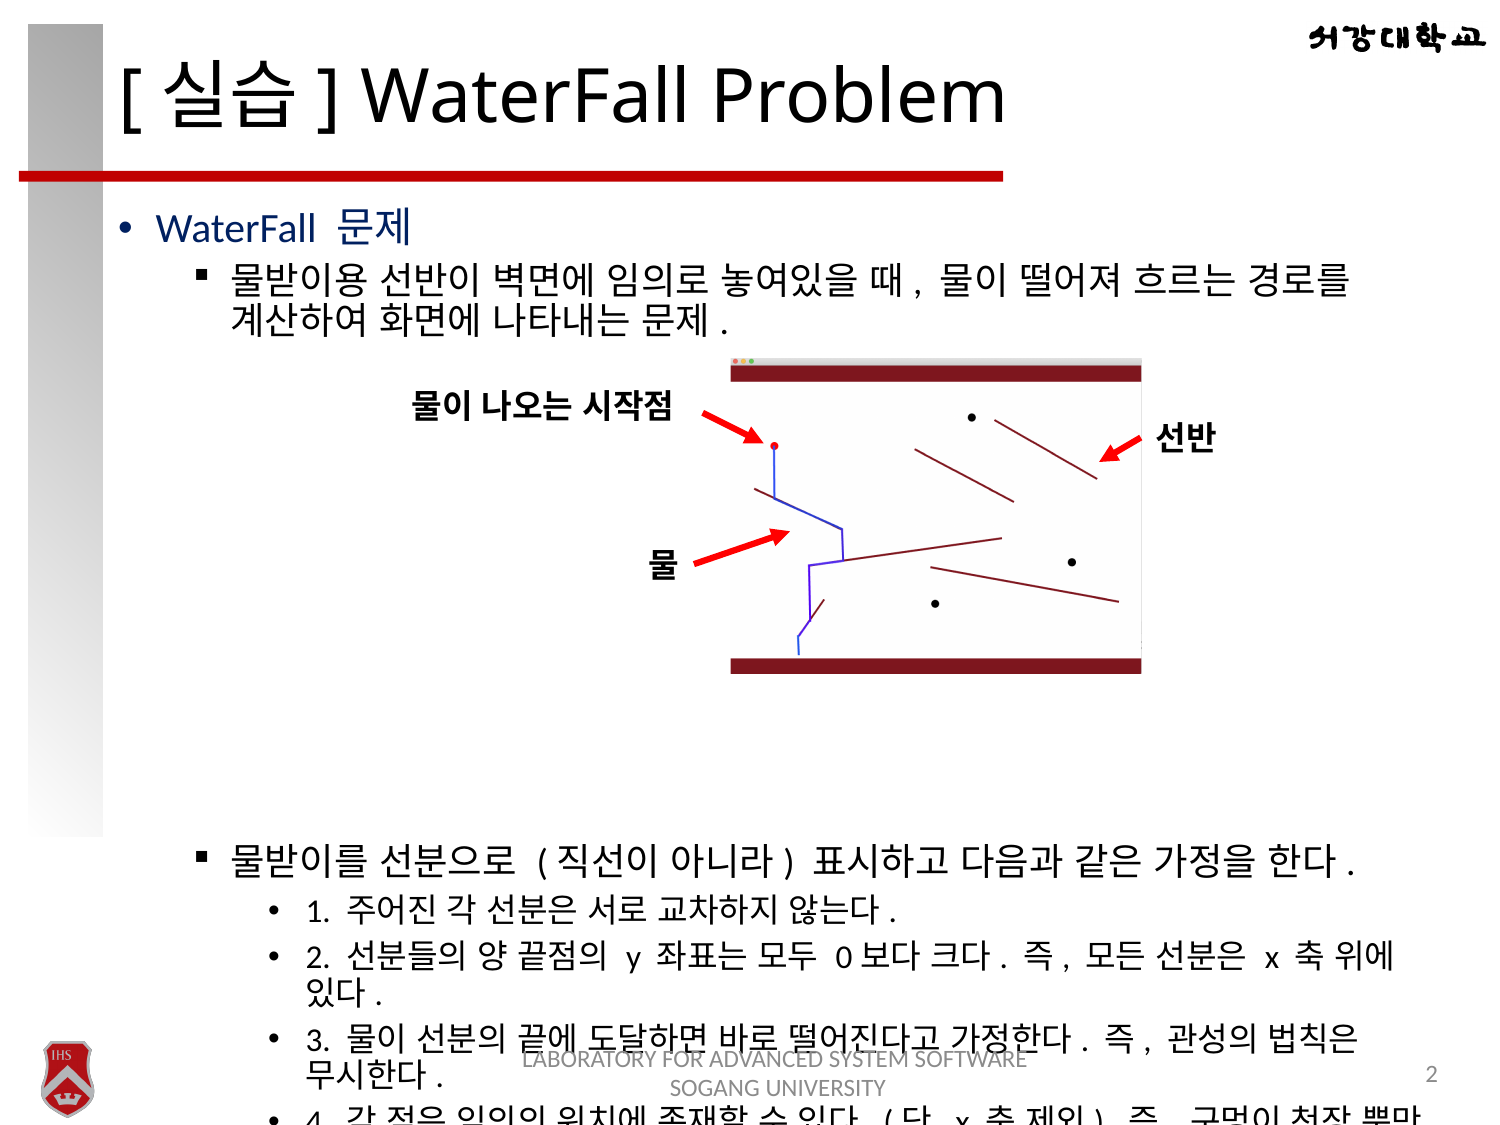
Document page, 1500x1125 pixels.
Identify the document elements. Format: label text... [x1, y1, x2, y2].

picture [29, 1041, 106, 1118]
picture [1306, 21, 1488, 54]
title [실습] WaterFall Problem [103, 35, 1458, 162]
slide_number 2 [1115, 1042, 1454, 1103]
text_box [367, 358, 1240, 674]
list WaterFall 문제 물받이용 선반이 벽면에 임의로 놓여있을 때, 물이 떨어져 흐르는 경로를 계산하여 화면에 나타내는 문제. 물받이를 선분으로 (직선이 아니라) 표시하고 다음과 같은 가정을 한다. 1. 주어진 각 선분은 서로 교차하지 않는다. 2. 선분들의 양 끝점의 y 좌표는 모두 0보다 크다. 즉, 모든 선분은 x 축 위에 있다. 3. 물이 선분의 끝에 도달하면 바로 떨어진다고 가정한다. 즉, 관성의 법칙은 무시한다. 4. 각 점은 임의의 위치에 존재할 수 있다. (단, x 축 제외). 즉, 구멍이 천장 뿐만 아니라 벽면에도 있을 수 있다고 가정한다. [103, 199, 1458, 1036]
footer LABORATORY FOR ADVANCED SYSTEM SOFTWARE SOGANG UNIVERSITY [440, 1041, 1116, 1103]
